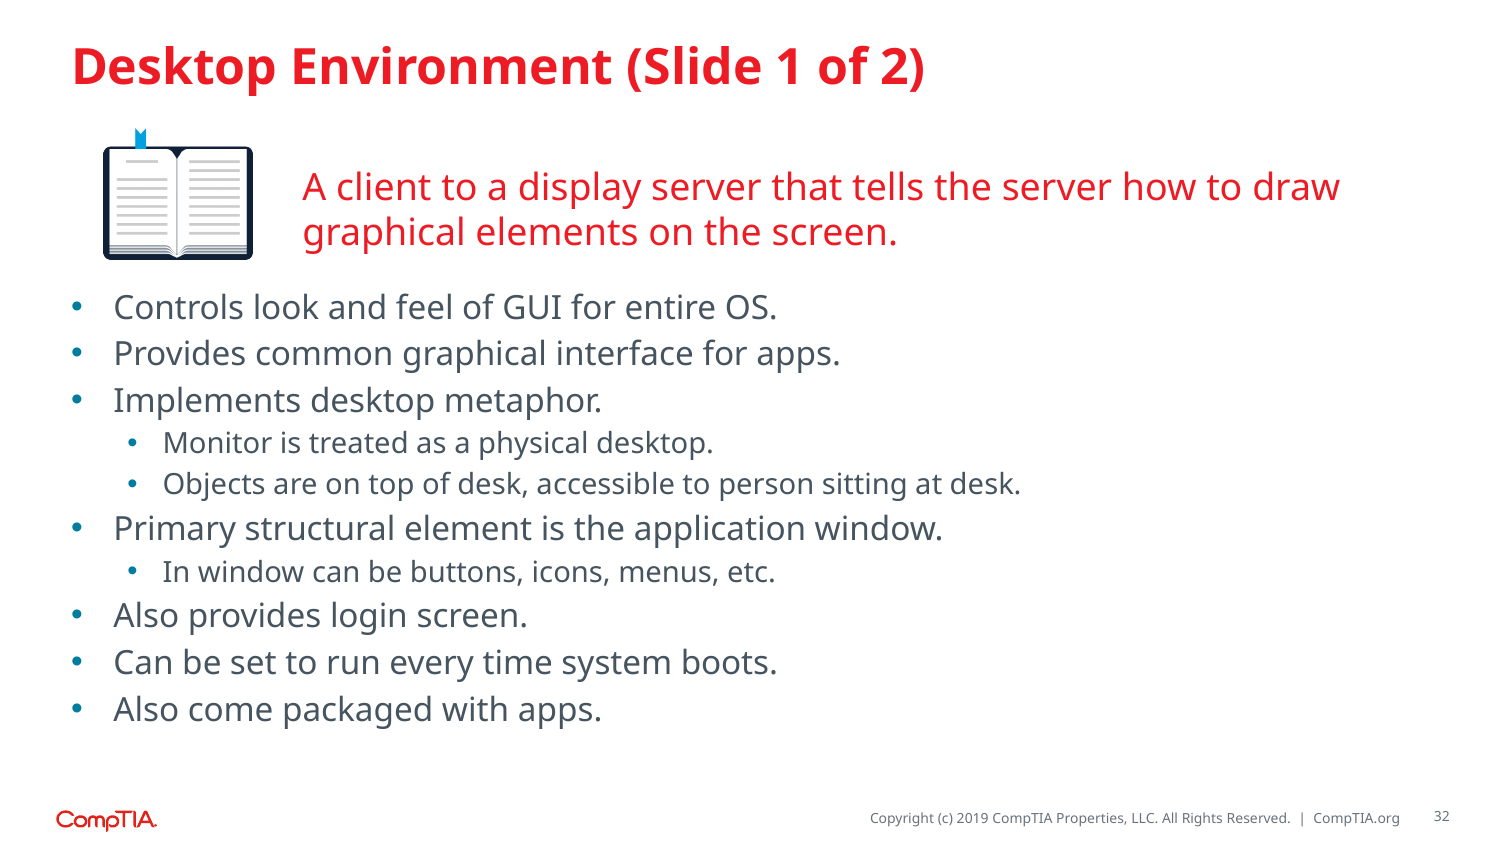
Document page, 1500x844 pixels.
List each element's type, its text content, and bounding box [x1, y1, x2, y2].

list A client to a display server that tells the server how to draw graphical elements on the screen. [287, 155, 1445, 249]
title Desktop Environment (Slide 1 of 2) [56, 12, 1444, 117]
picture [103, 128, 253, 260]
list Controls look and feel of GUI for entire OS. Provides common graphical interface for apps. Implements desktop metaphor. Monitor is treated as a physical desktop. Objects are on top of desk, accessible to person sitting at desk. Primary structural element is the application window. In window can be buttons, icons, menus, etc. Also provides login screen. Can be set to run every time system boots. Also come packaged with apps. [56, 278, 1444, 764]
slide_number 32 [1407, 800, 1450, 835]
